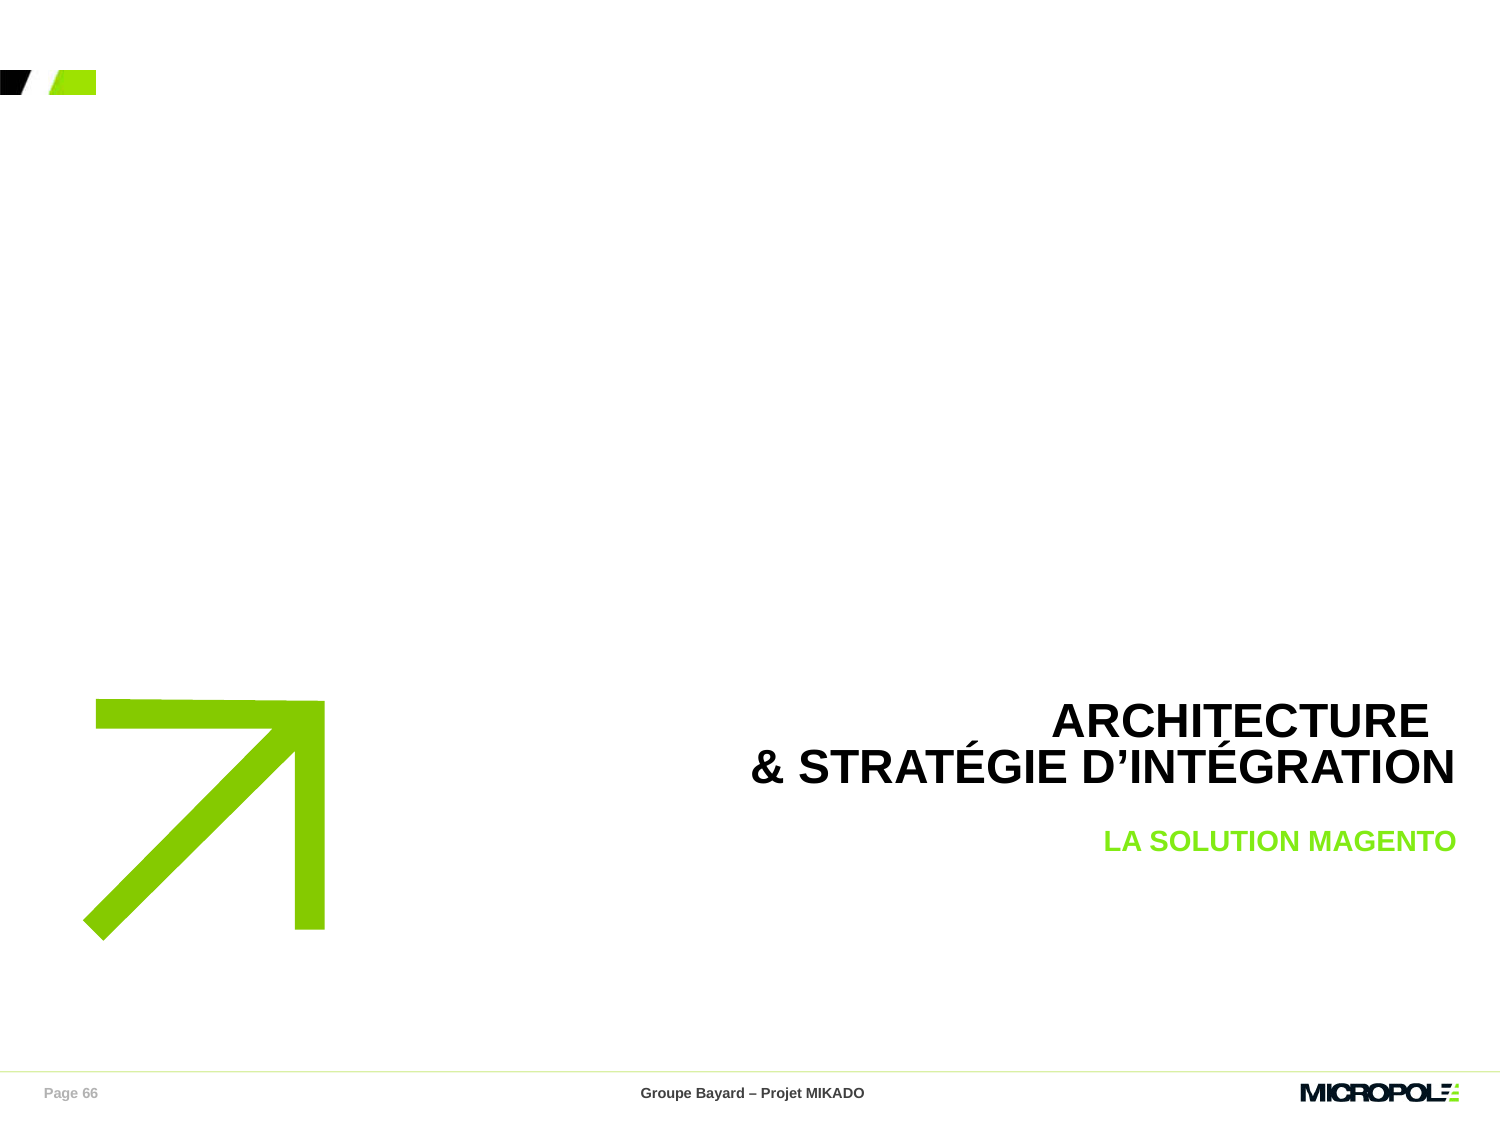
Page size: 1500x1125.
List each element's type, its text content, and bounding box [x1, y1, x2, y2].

footer Groupe Bayard – Projet MIKADO [515, 1076, 991, 1109]
picture [0, 70, 96, 95]
slide_number Page 66 [43, 1076, 394, 1109]
list La solution Magento [552, 828, 1458, 858]
picture [1300, 1083, 1459, 1102]
title architecture & stratégie d’intégration [348, 700, 1458, 794]
